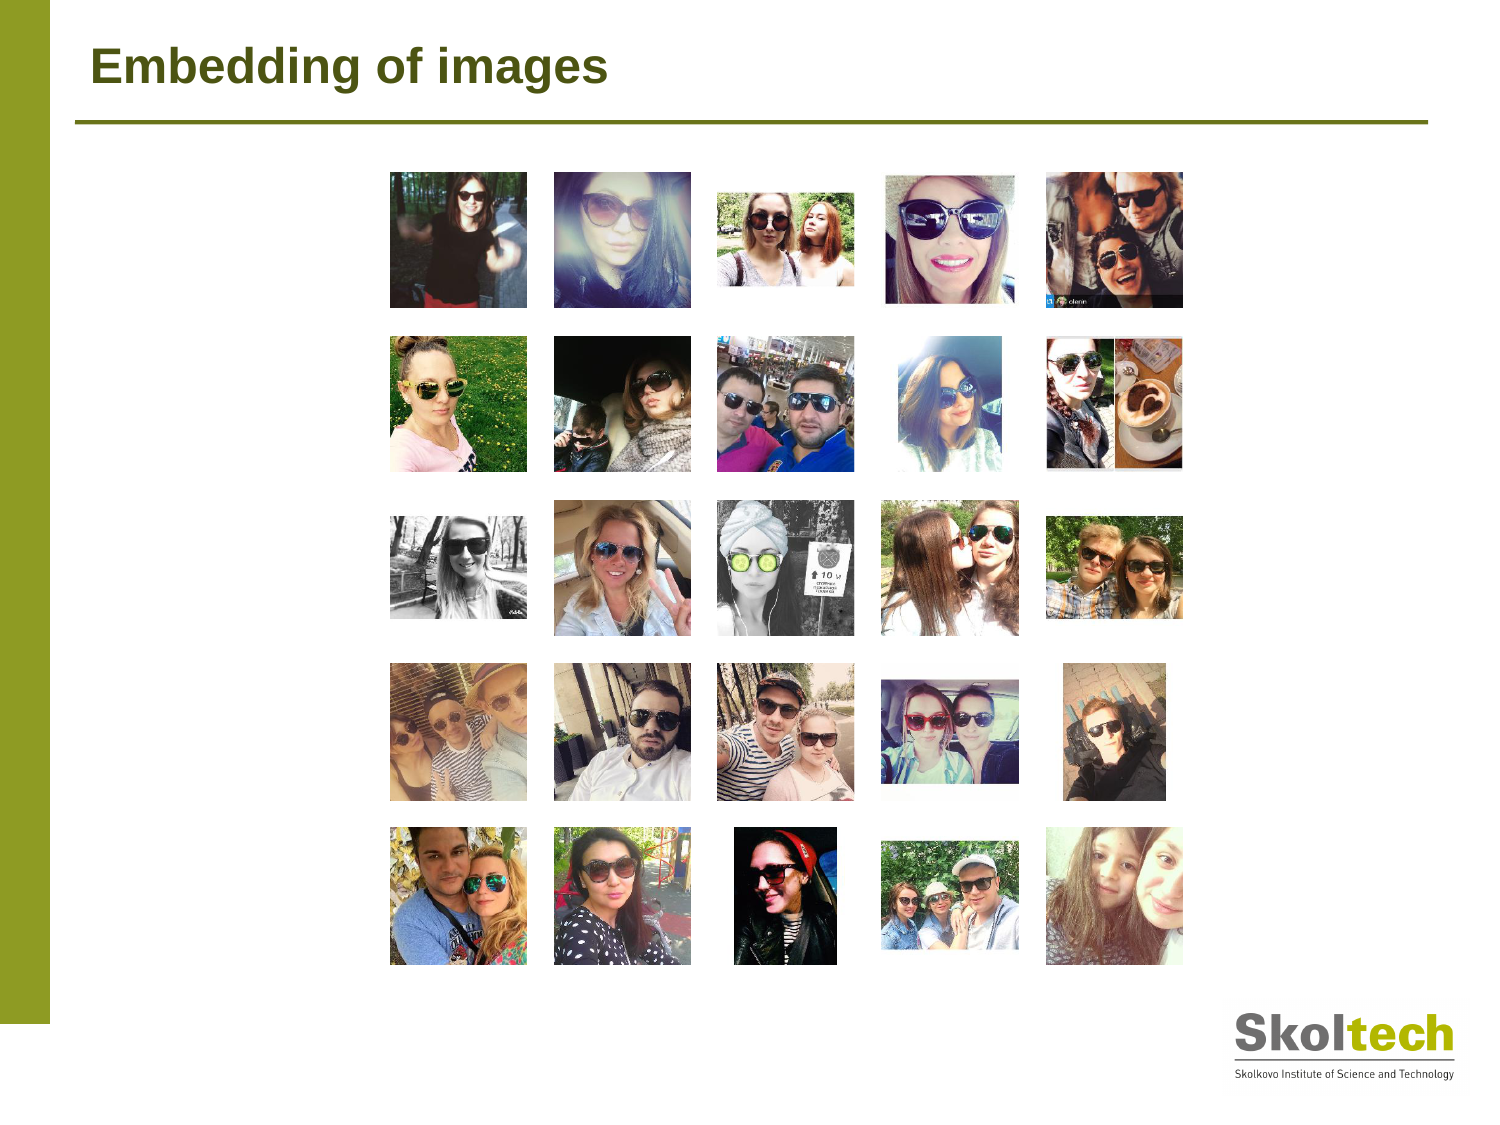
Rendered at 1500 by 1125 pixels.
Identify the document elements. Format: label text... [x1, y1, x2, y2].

picture [1222, 998, 1470, 1096]
picture [361, 160, 1188, 984]
text_box Embedding of images [74, 5, 1425, 122]
